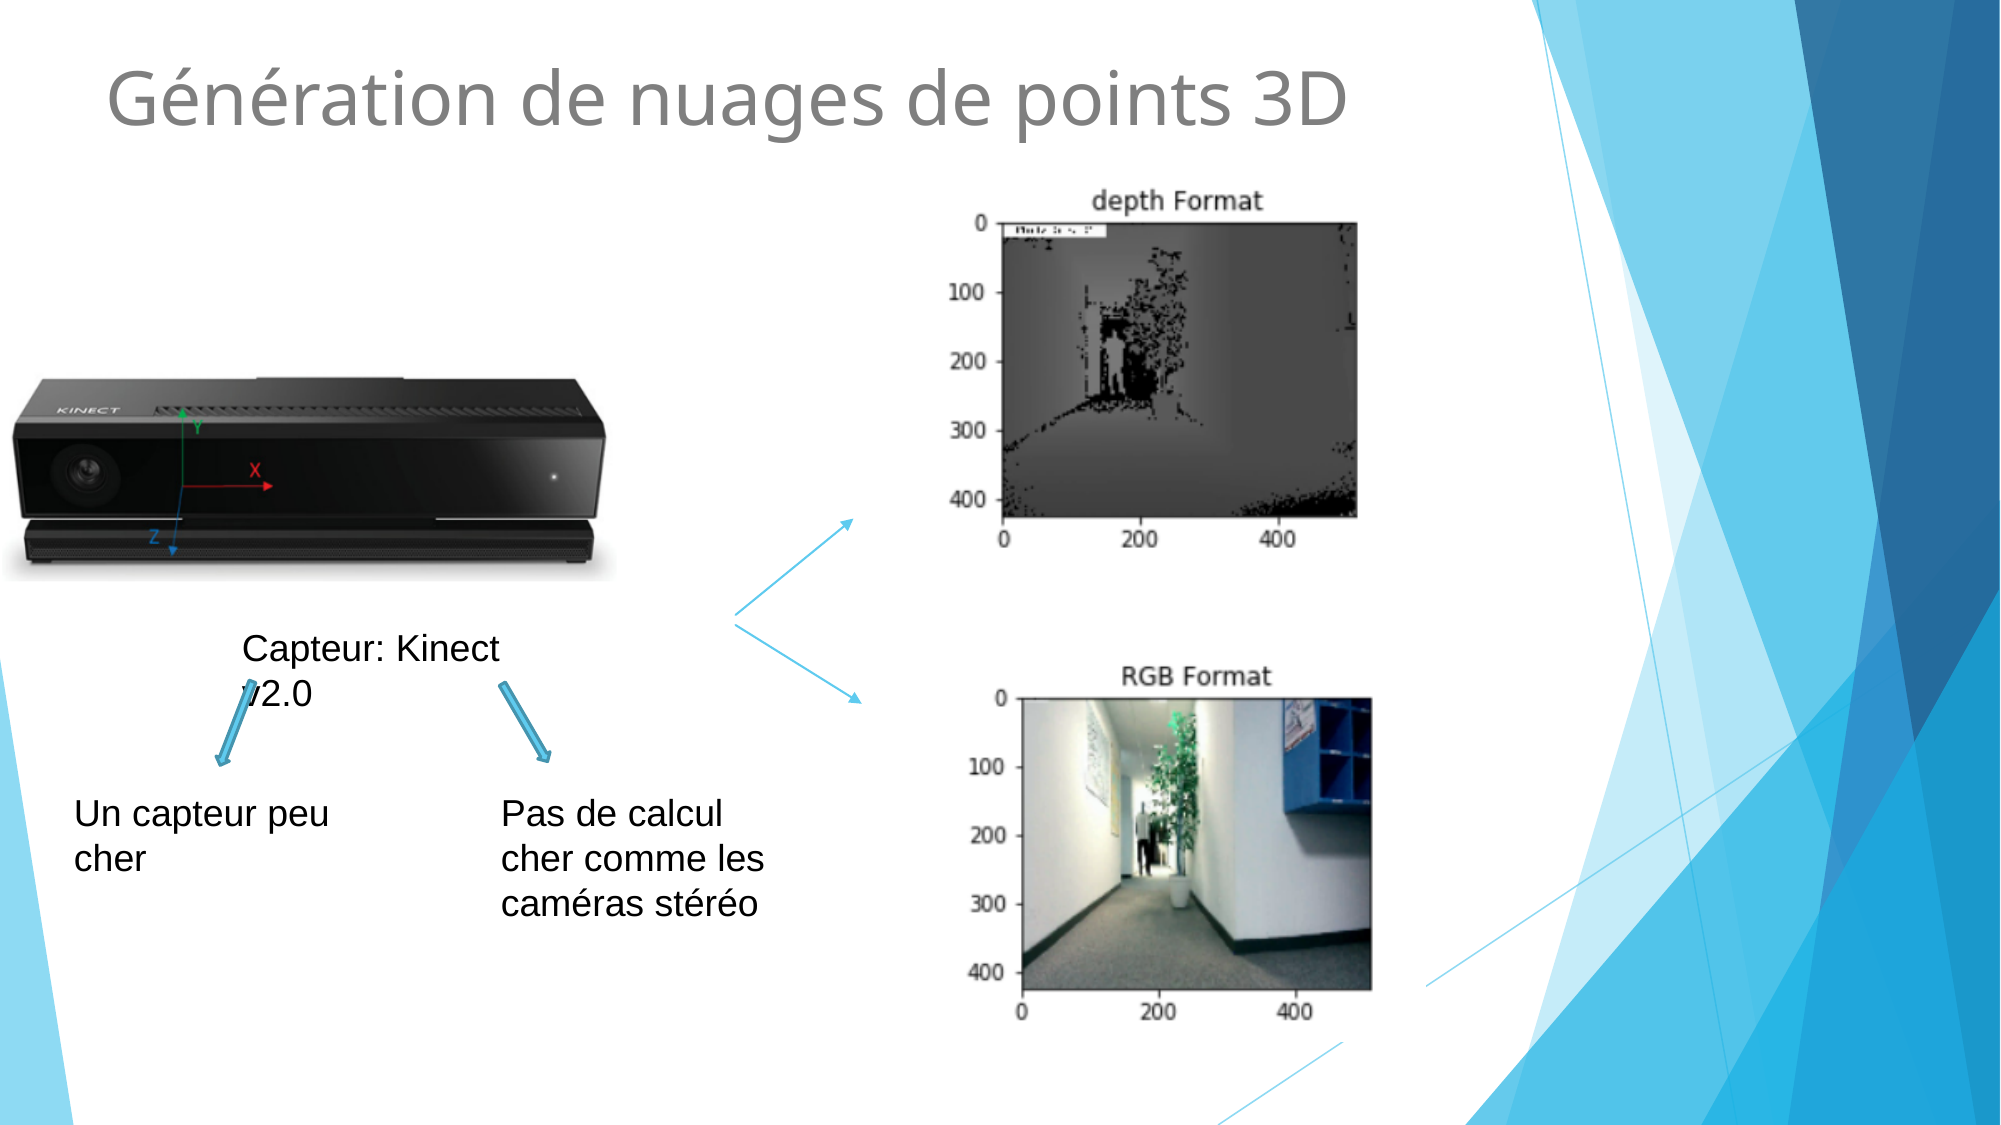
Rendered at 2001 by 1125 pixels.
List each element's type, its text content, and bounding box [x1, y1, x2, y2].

picture [0, 367, 624, 585]
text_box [735, 624, 862, 704]
picture [956, 642, 1426, 1042]
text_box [735, 518, 854, 616]
text_box Capteur: Kinect v2.0 [226, 616, 547, 722]
text_box [216, 680, 256, 766]
text_box Un capteur peu cher [58, 781, 378, 887]
picture [938, 173, 1383, 573]
title Génération de nuages de points 3D [90, 42, 1501, 260]
text_box [499, 682, 551, 762]
text_box Pas de calcul cher comme les caméras stéréo [485, 781, 843, 932]
